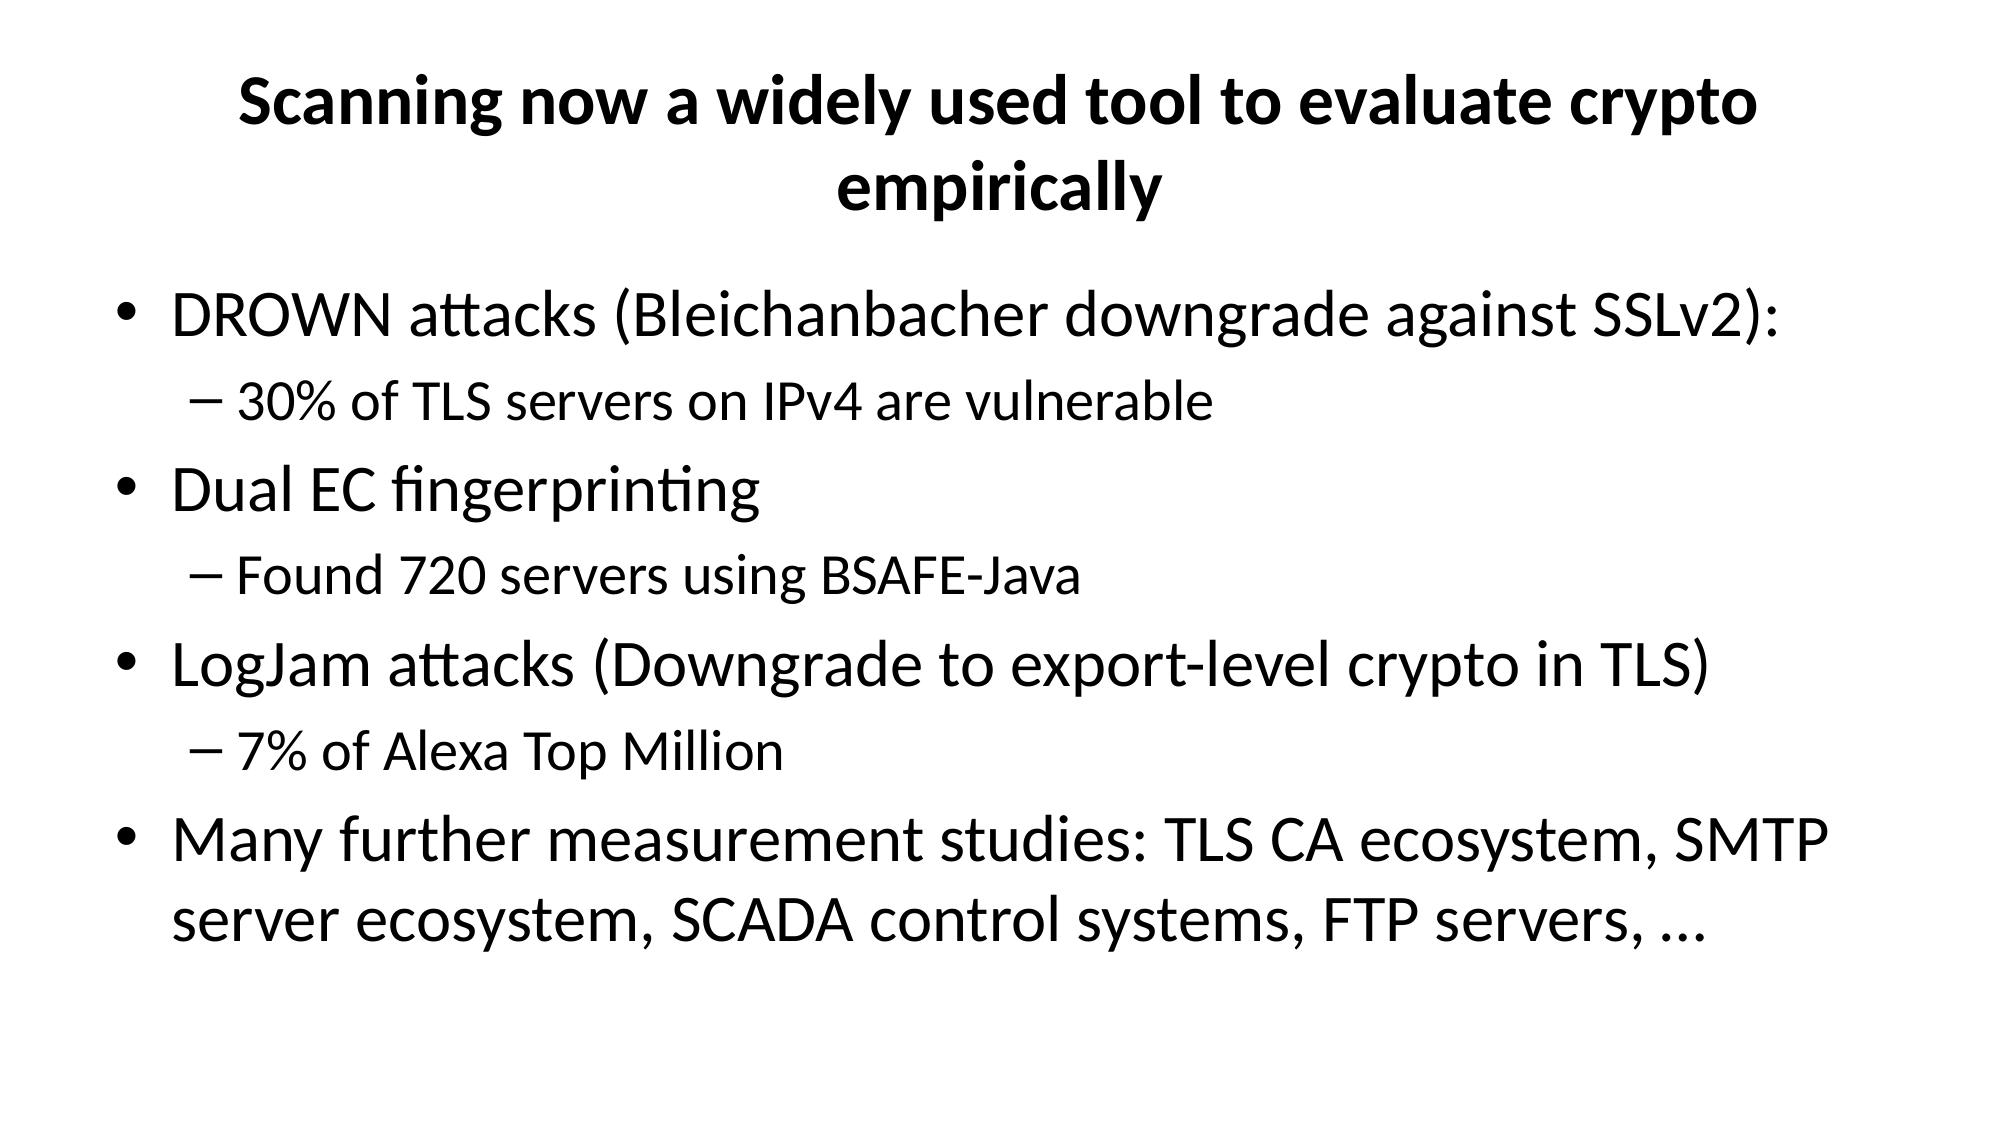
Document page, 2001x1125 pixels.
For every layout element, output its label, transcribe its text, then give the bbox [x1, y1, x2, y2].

title Scanning now a widely used tool to evaluate crypto empirically [99, 45, 1900, 233]
list DROWN attacks (Bleichanbacher downgrade against SSLv2): 30% of TLS servers on IPv4 are vulnerable Dual EC fingerprinting Found 720 servers using BSAFE-Java LogJam attacks (Downgrade to export-level crypto in TLS) 7% of Alexa Top Million Many further measurement studies: TLS CA ecosystem, SMTP server ecosystem, SCADA control systems, FTP servers, … [99, 262, 1900, 1005]
